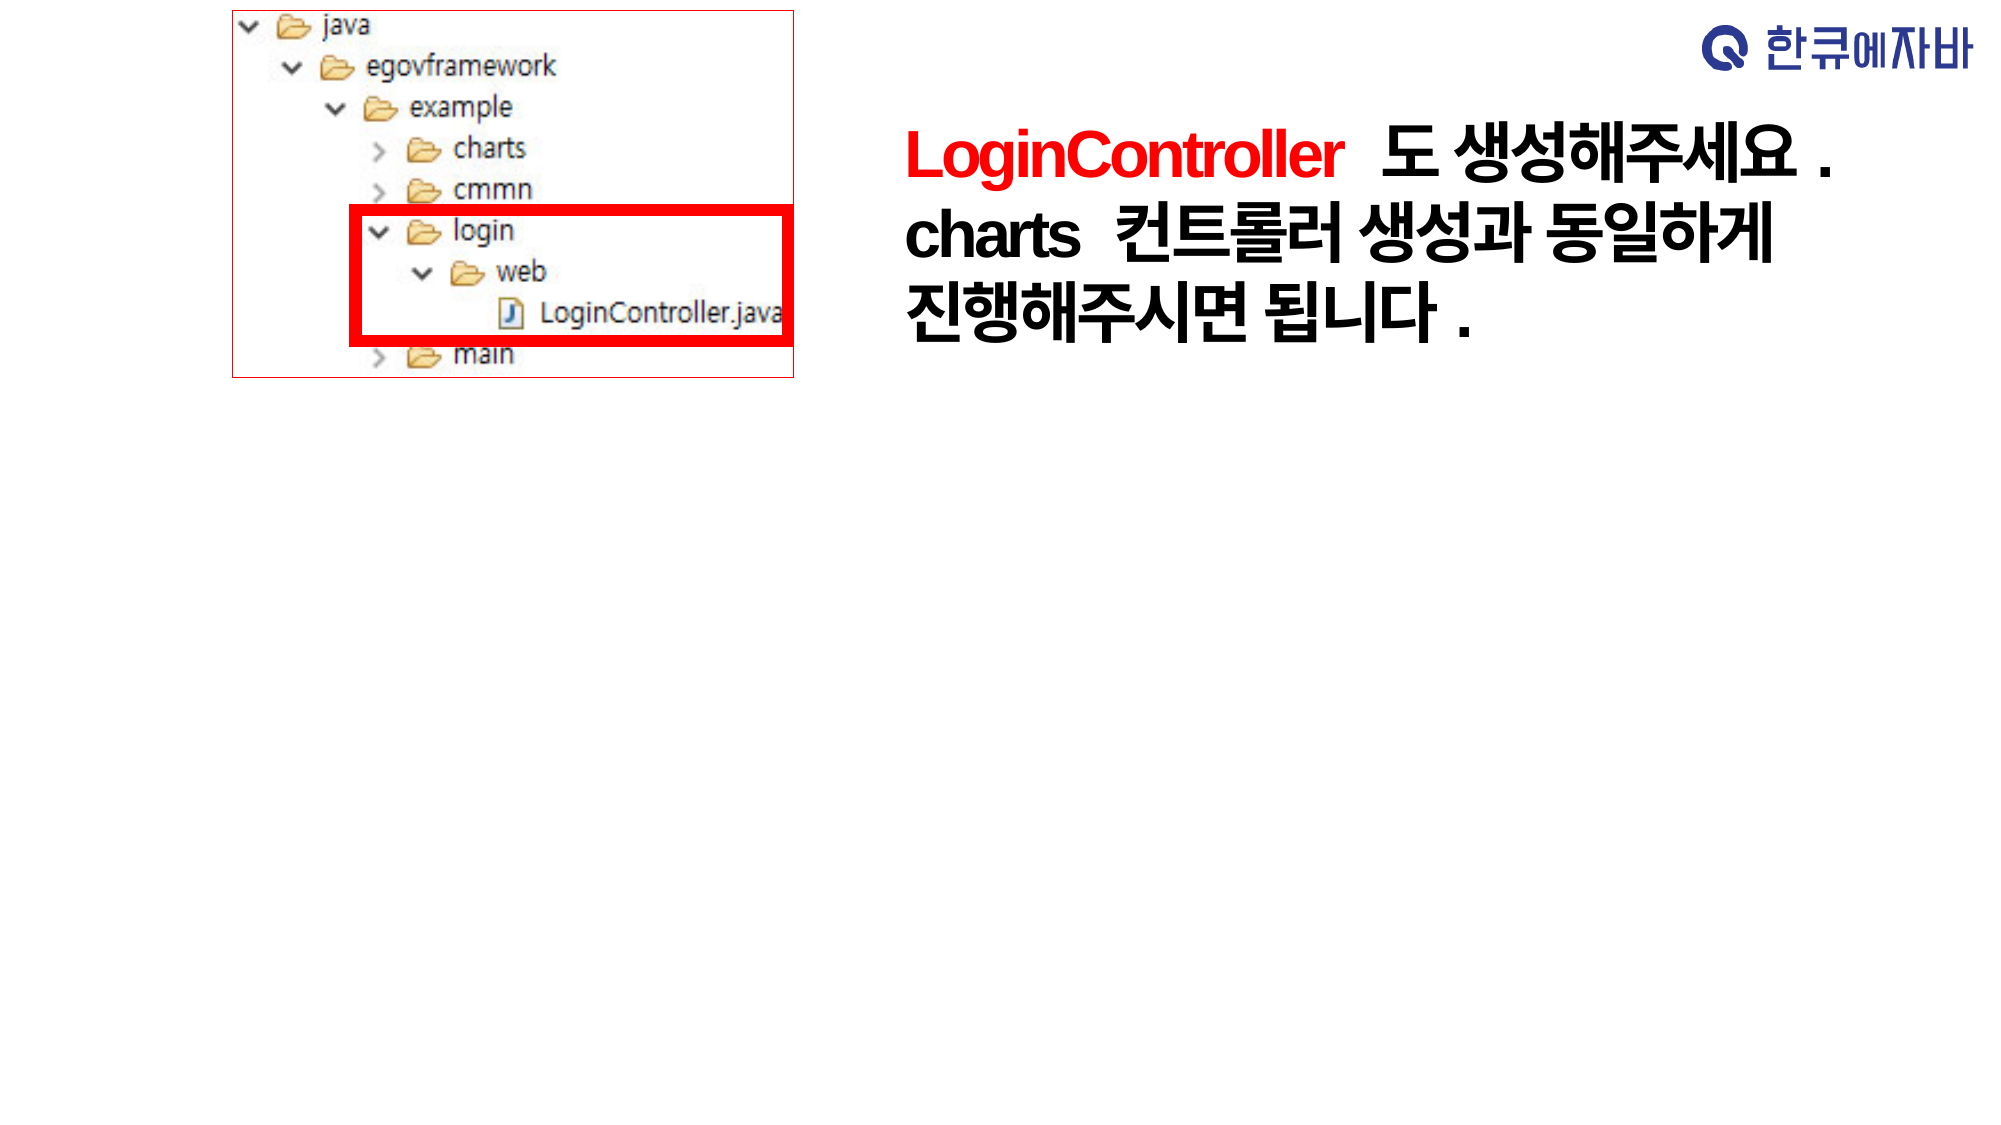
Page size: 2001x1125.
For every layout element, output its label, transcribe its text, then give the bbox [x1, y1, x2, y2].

picture [232, 10, 794, 378]
picture [1702, 24, 1977, 81]
text_box LoginController 도 생성해주세요. charts 컨트롤러 생성과 동일하게 진행해주시면 됩니다. [891, 103, 1848, 359]
